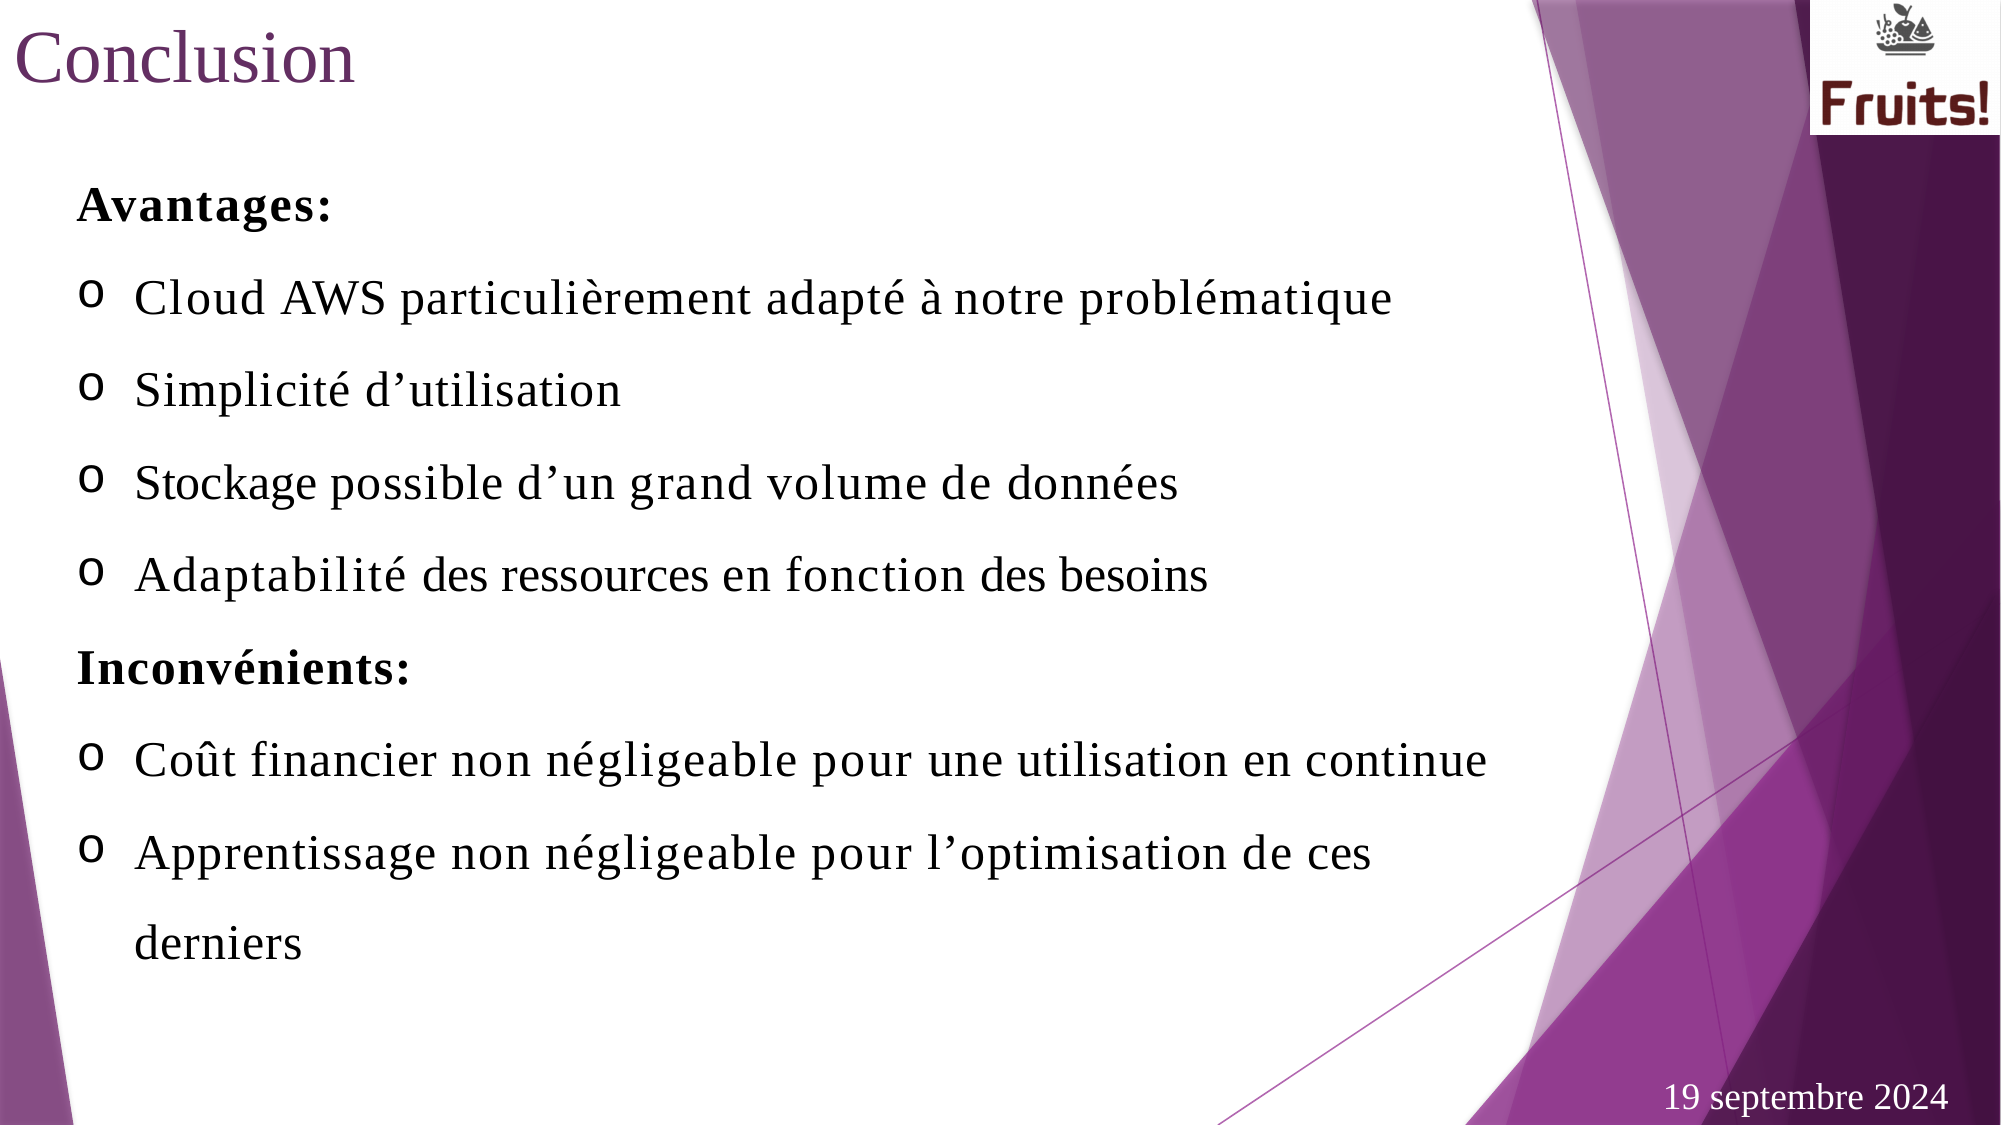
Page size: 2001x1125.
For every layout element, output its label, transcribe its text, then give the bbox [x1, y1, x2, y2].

picture [1810, 0, 2000, 135]
text_box Avantages: Cloud AWS particulièrement adapté à notre problématique Simplicité d’utilisation Stockage possible d’un grand volume de données Adaptabilité des ressources en fonction des besoins Inconvénients: Coût financier non négligeable pour une utilisation en continue Apprentissage non négligeable pour l’optimisation de ces derniers [59, 133, 1561, 978]
text_box Conclusion [0, 0, 1070, 105]
text_box 19 septembre 2024 [1648, 1064, 2000, 1125]
